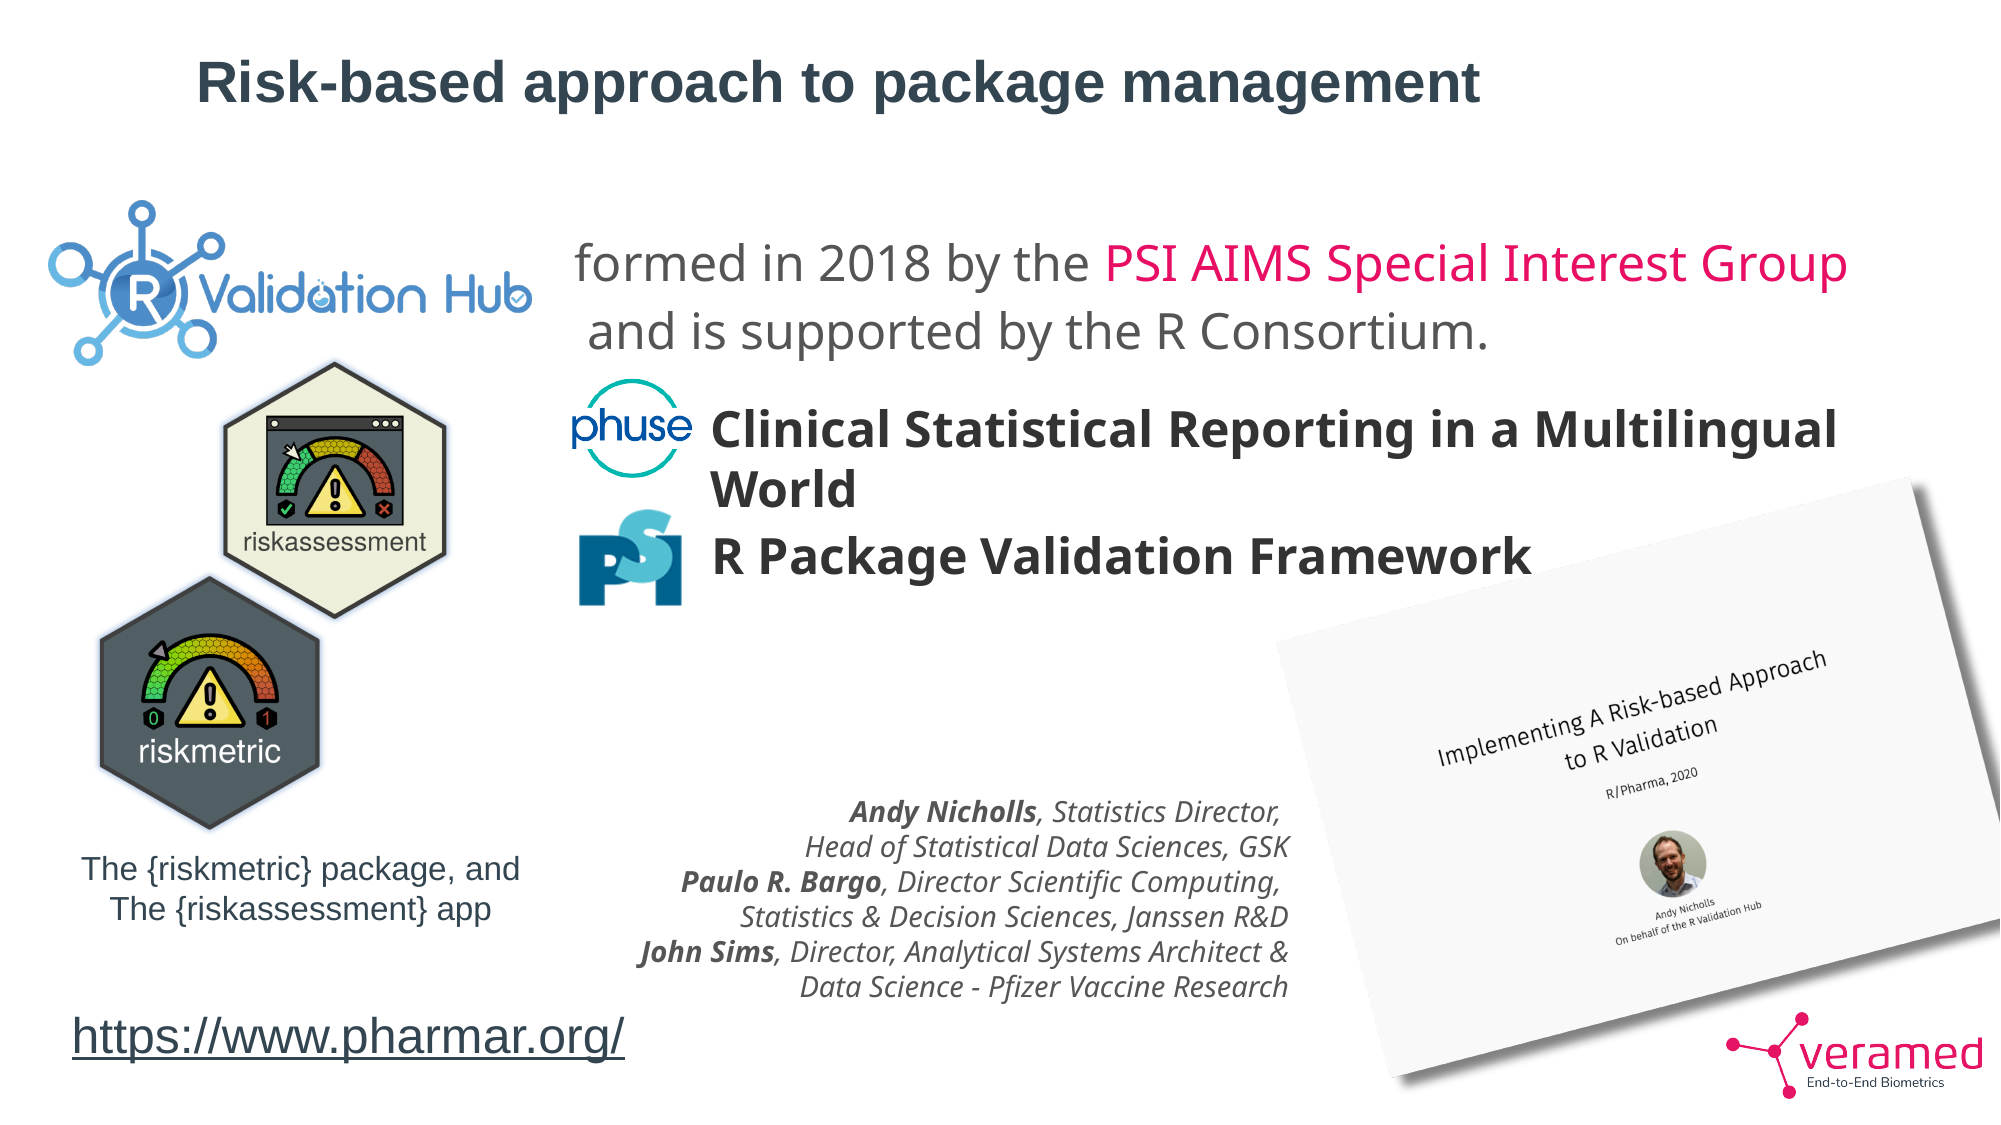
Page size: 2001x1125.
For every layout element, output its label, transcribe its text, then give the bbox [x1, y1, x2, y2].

title Risk-based approach to package management [180, 11, 1531, 157]
text_box https://www.pharmar.org/ [56, 996, 696, 1072]
text_box Clinical Statistical Reporting in a Multilingual World [695, 389, 1952, 525]
text_box The {riskmetric} package, and The {riskassessment} app [58, 873, 544, 953]
text_box R Package Validation Framework [697, 516, 1212, 592]
text_box Andy Nicholls, Statistics Director, Head of Statistical Data Sciences, GSK Paulo R. Bargo, Director Scientific Computing, Statistics & Decision Sciences, Janssen R&D John Sims, Director, Analytical Systems Architect & Data Science - Pfizer Vaccine Research [489, 785, 1212, 1011]
picture [1212, 411, 2000, 1125]
text_box formed in 2018 by the PSI AIMS Special Interest Group and is supported by the R Consortium. [559, 224, 1952, 368]
picture [0, 200, 698, 873]
